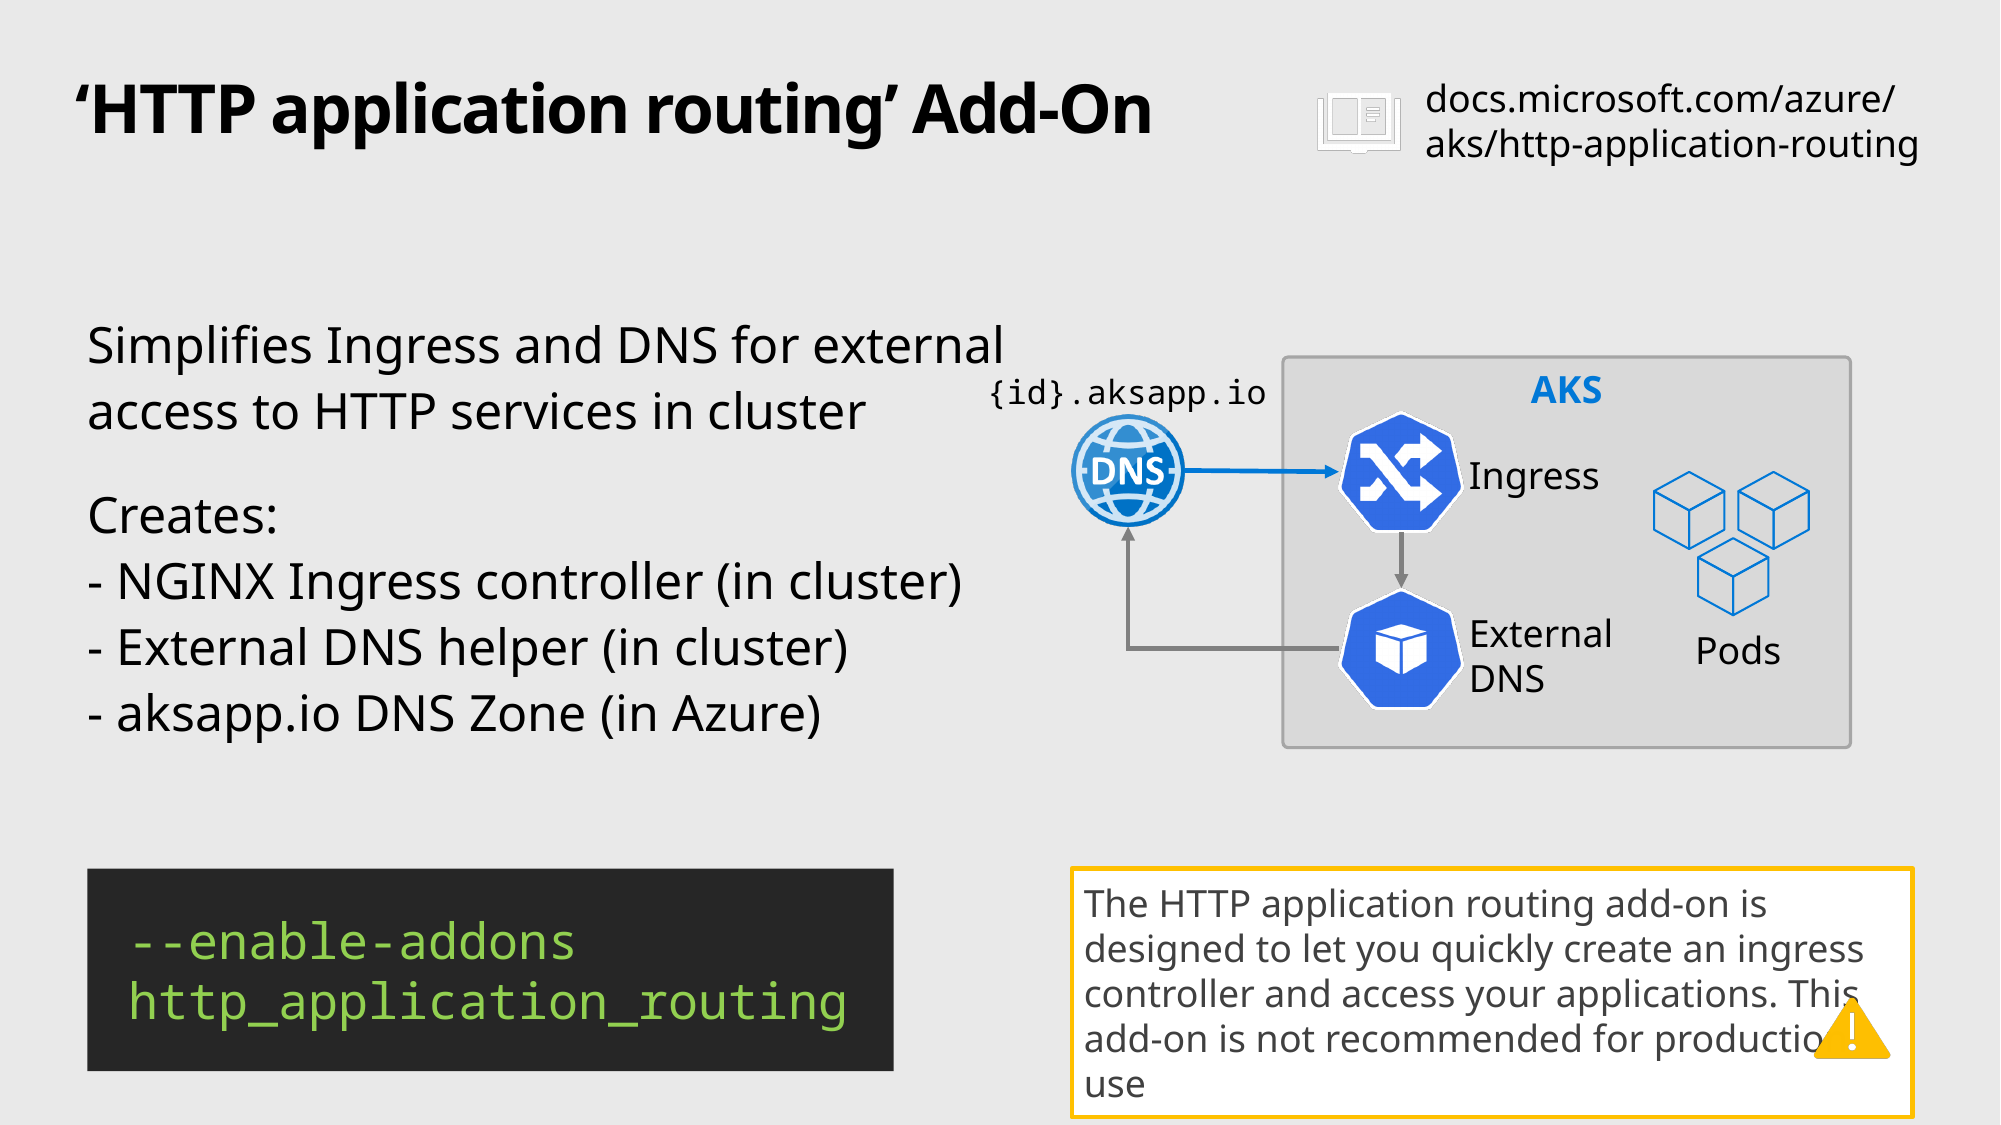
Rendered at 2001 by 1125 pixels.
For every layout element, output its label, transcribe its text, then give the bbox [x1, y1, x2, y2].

picture [1314, 77, 1404, 167]
text_box Pods [1695, 626, 1782, 673]
picture [1071, 414, 1185, 527]
text_box [1738, 471, 1809, 549]
text_box AKS [1282, 356, 1852, 749]
text_box External DNS [1468, 609, 1614, 700]
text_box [1128, 526, 1339, 649]
list Simplifies Ingress and DNS for external access to HTTP services in cluster Creates: - NGINX Ingress controller (in cluster) - External DNS helper (in cluster) - aksapp.io DNS Zone (in Azure) [87, 307, 1034, 813]
text_box [1654, 471, 1725, 549]
text_box docs.microsoft.com/azure/aks/http-application-routing [1410, 67, 1956, 173]
text_box {id}.aksapp.io [915, 371, 1339, 412]
text_box --enable-addons http_application_routing [87, 868, 894, 1072]
title ‘HTTP application routing’ Add-On [75, 75, 1167, 223]
text_box Ingress [1468, 452, 1600, 498]
picture [1338, 411, 1464, 533]
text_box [1071, 868, 1913, 1075]
text_box [1698, 538, 1769, 616]
picture [1338, 588, 1464, 710]
